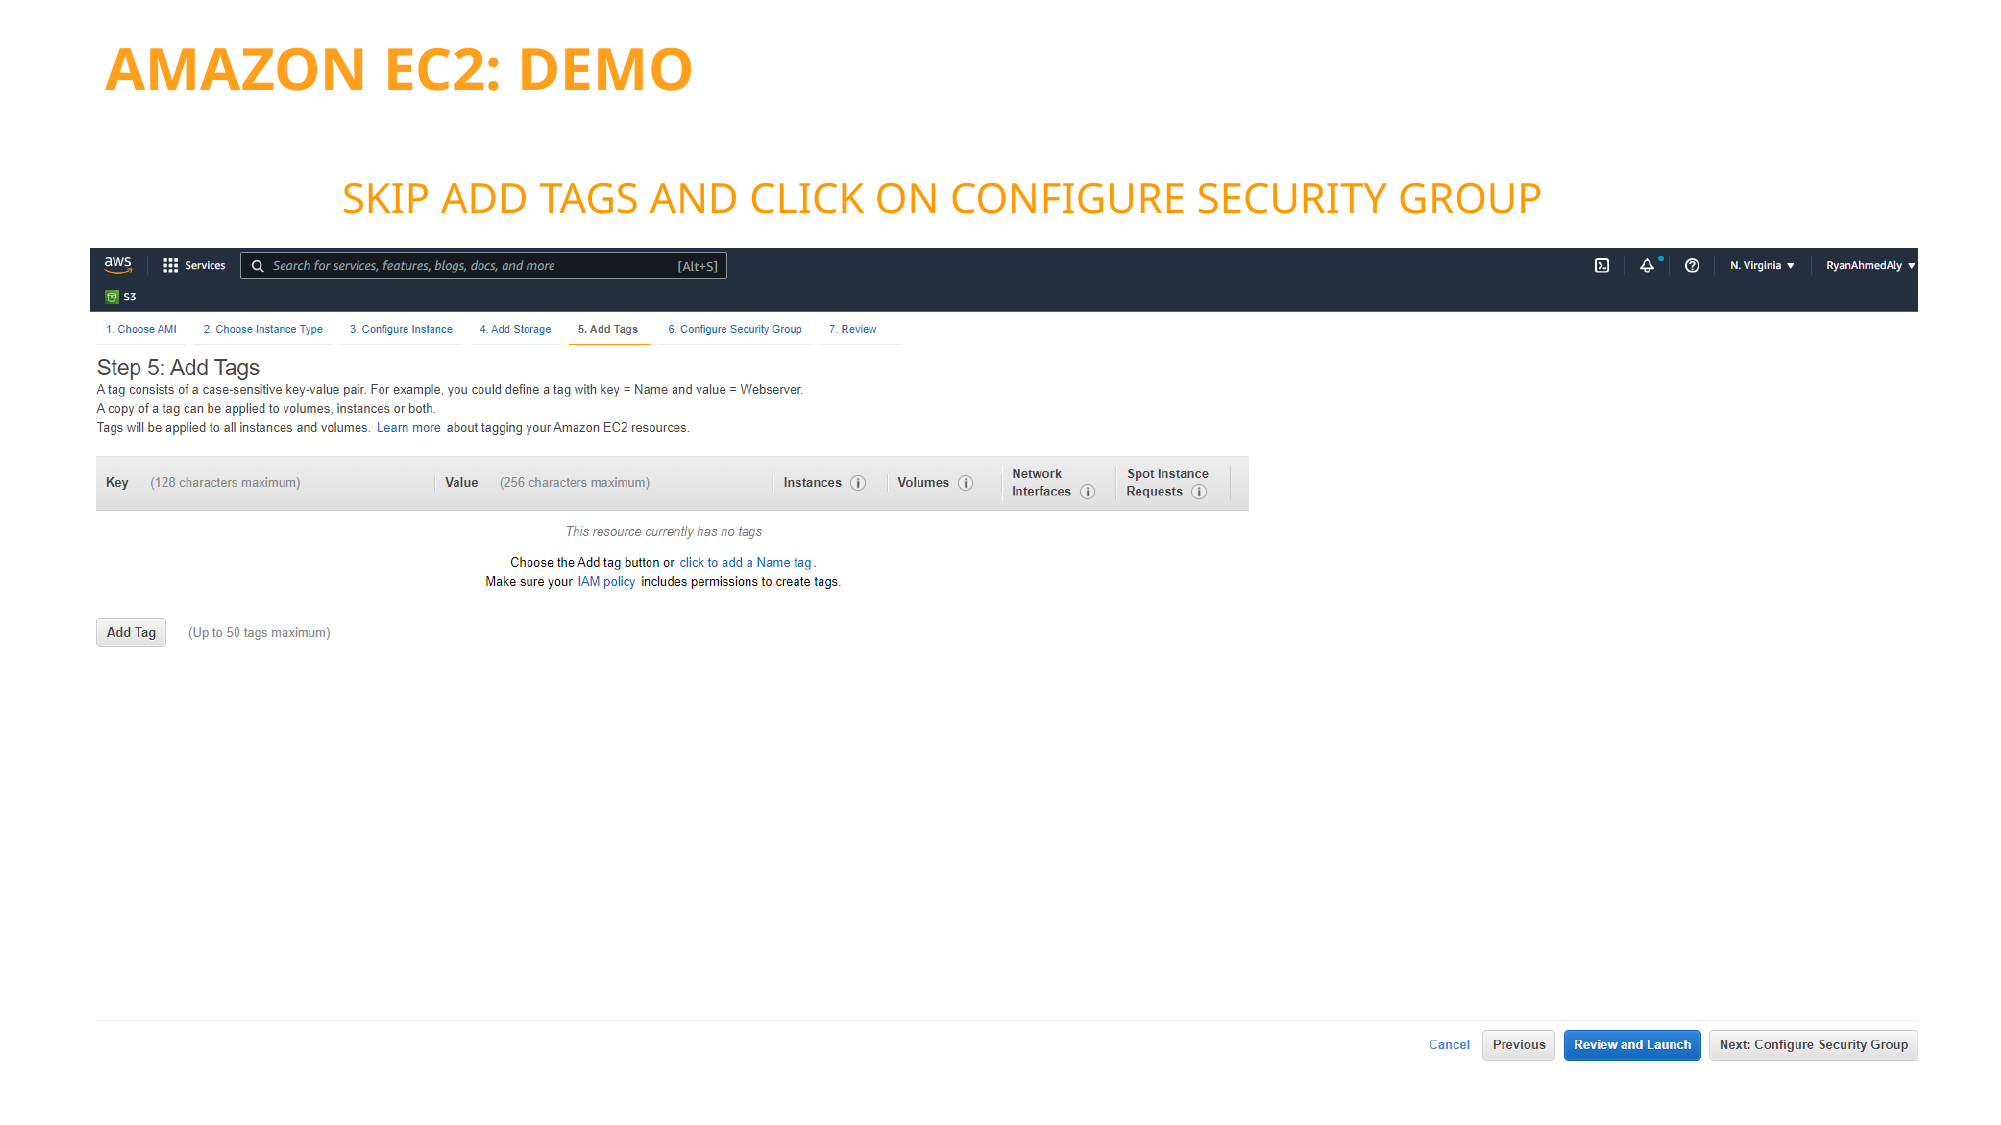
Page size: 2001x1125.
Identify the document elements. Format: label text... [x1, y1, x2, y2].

text_box SKIP ADD TAGS AND CLICK ON CONFIGURE SECURITY GROUP [210, 164, 1675, 230]
picture [90, 248, 1918, 1065]
text_box AMAZON EC2: DEMO [90, 24, 1703, 110]
